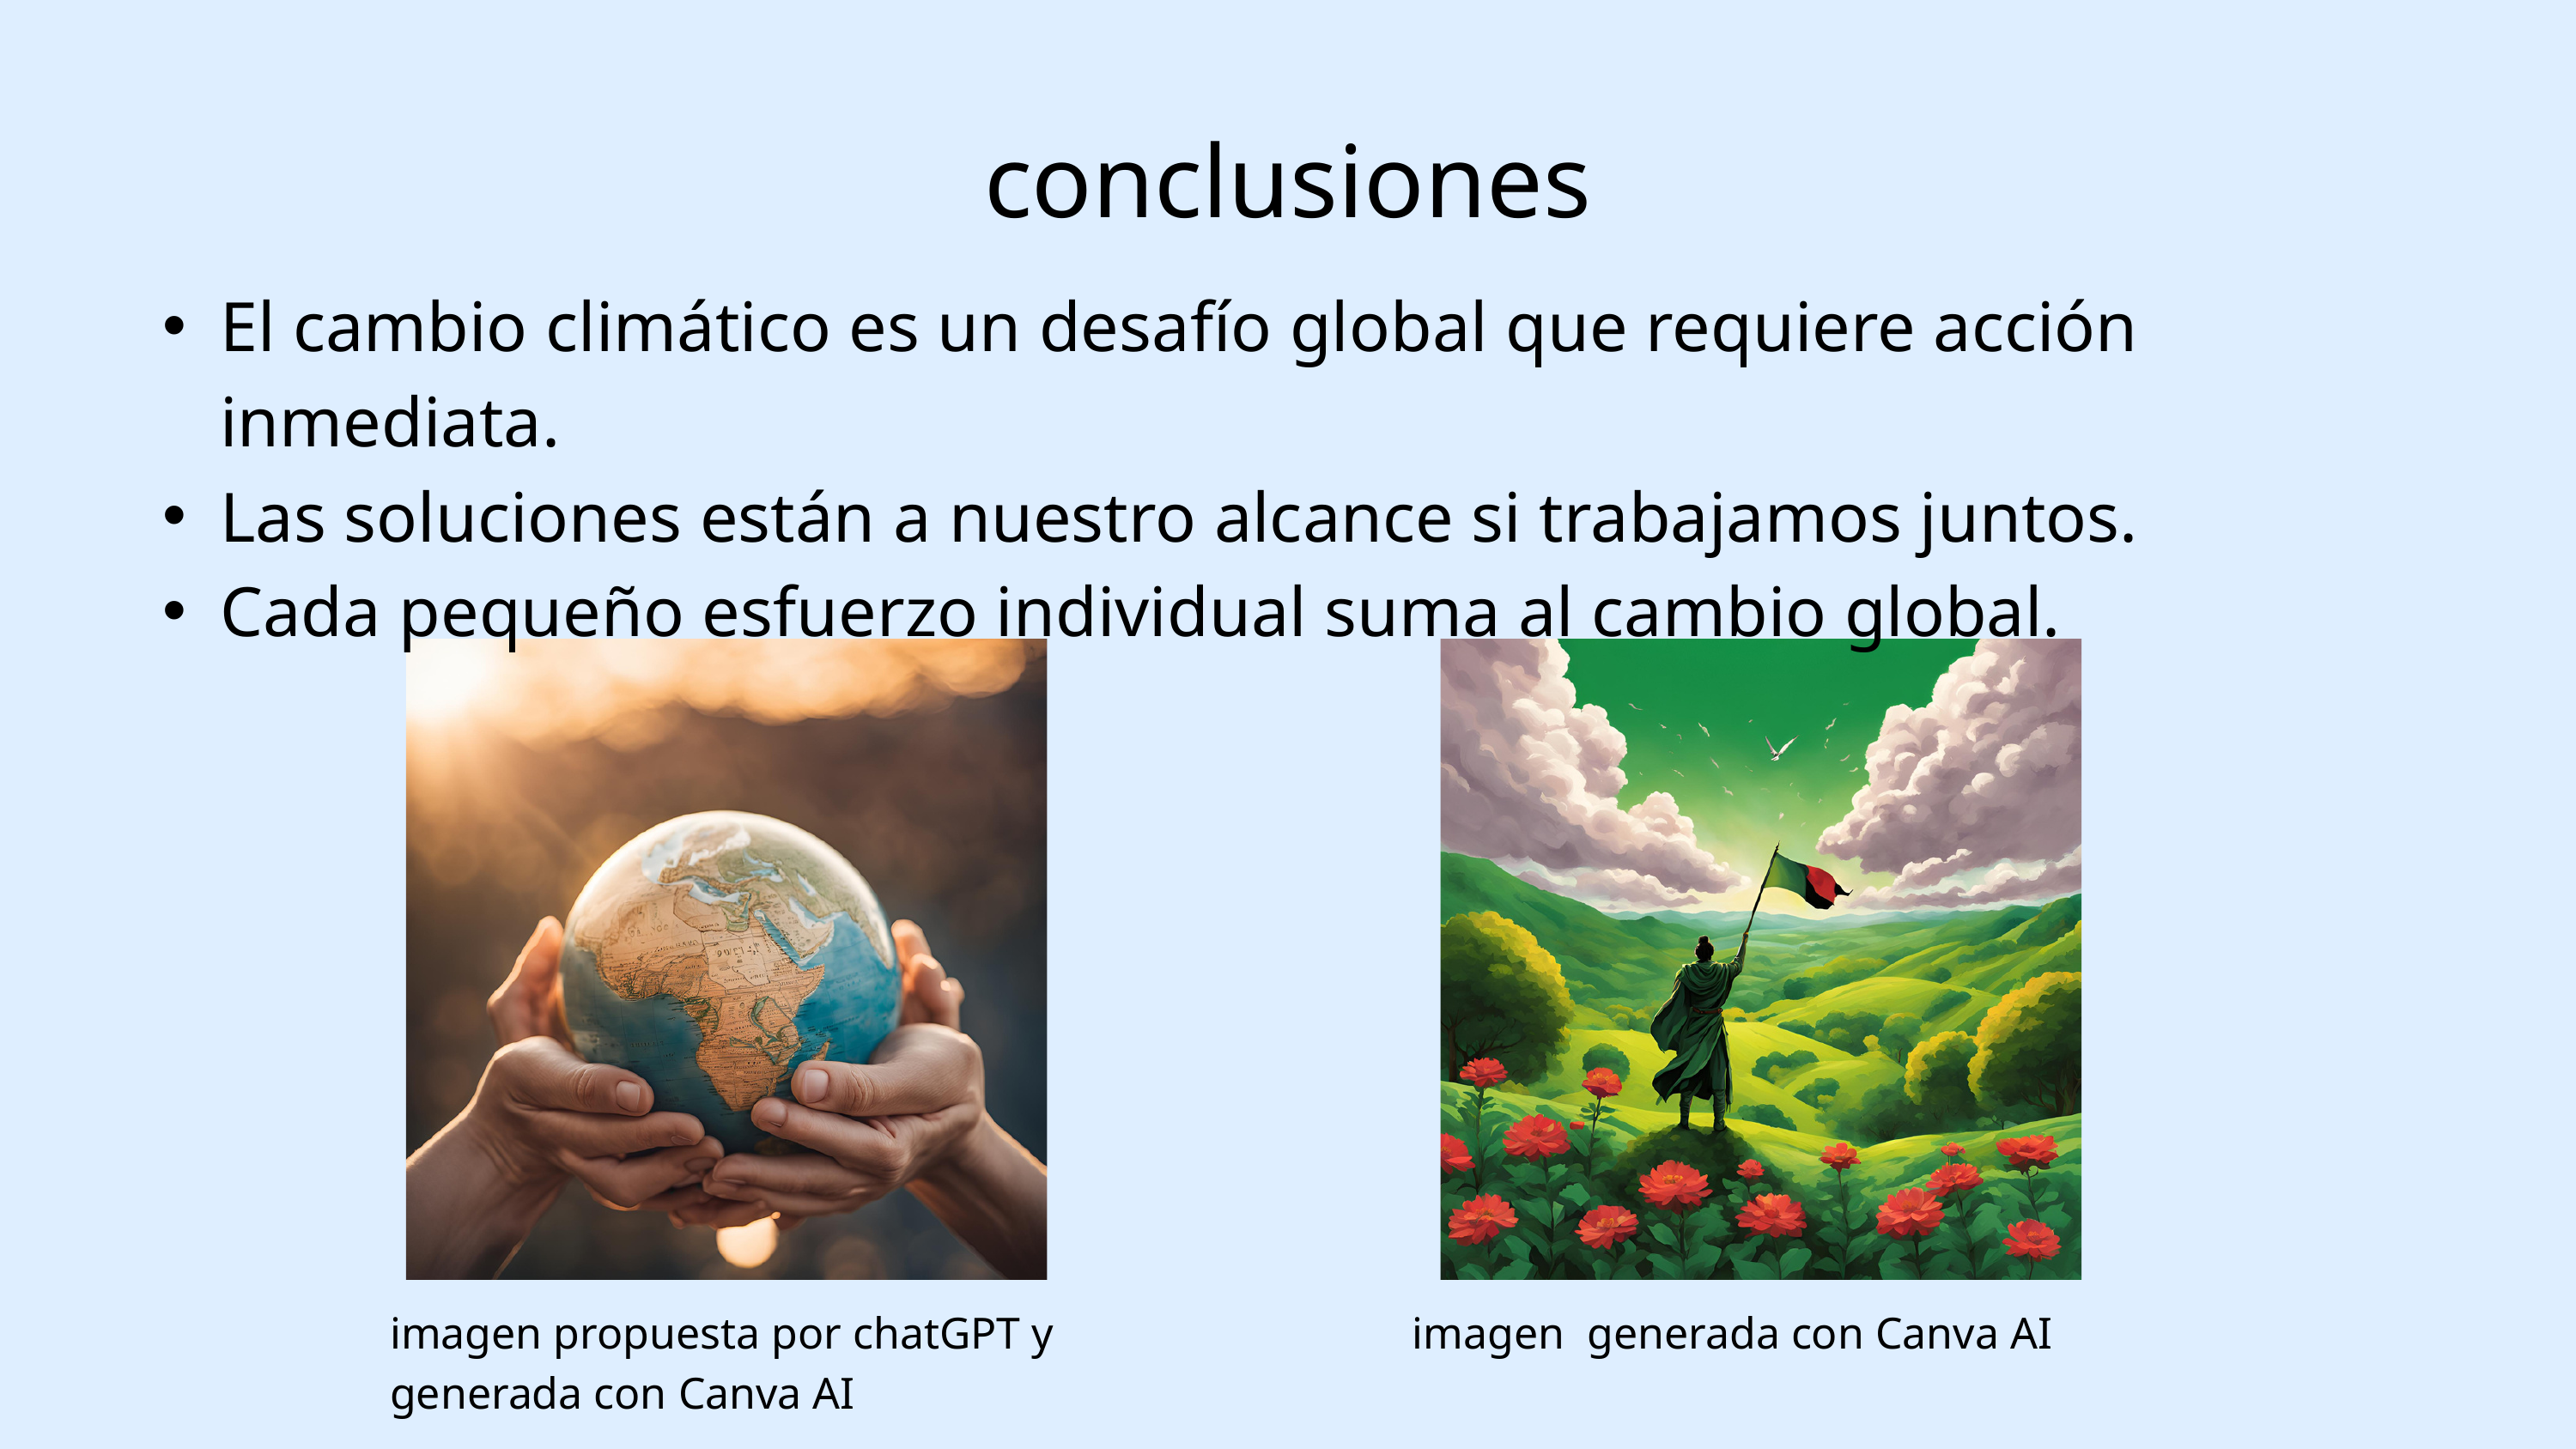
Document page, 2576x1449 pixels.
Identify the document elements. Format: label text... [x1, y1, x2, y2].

text_box conclusiones [667, 97, 1909, 239]
text_box [1440, 741, 2082, 1281]
text_box [405, 741, 1048, 1281]
text_box imagen generada con Canva AI [1412, 1297, 2110, 1358]
text_box imagen propuesta por chatGPT y generada con Canva AI [390, 1297, 1088, 1418]
text_box El cambio climático es un desafío global que requiere acción inmediata. Las soluciones están a nuestro alcance si trabajamos juntos. Cada pequeño esfuerzo individual suma al cambio global. [104, 270, 2432, 741]
